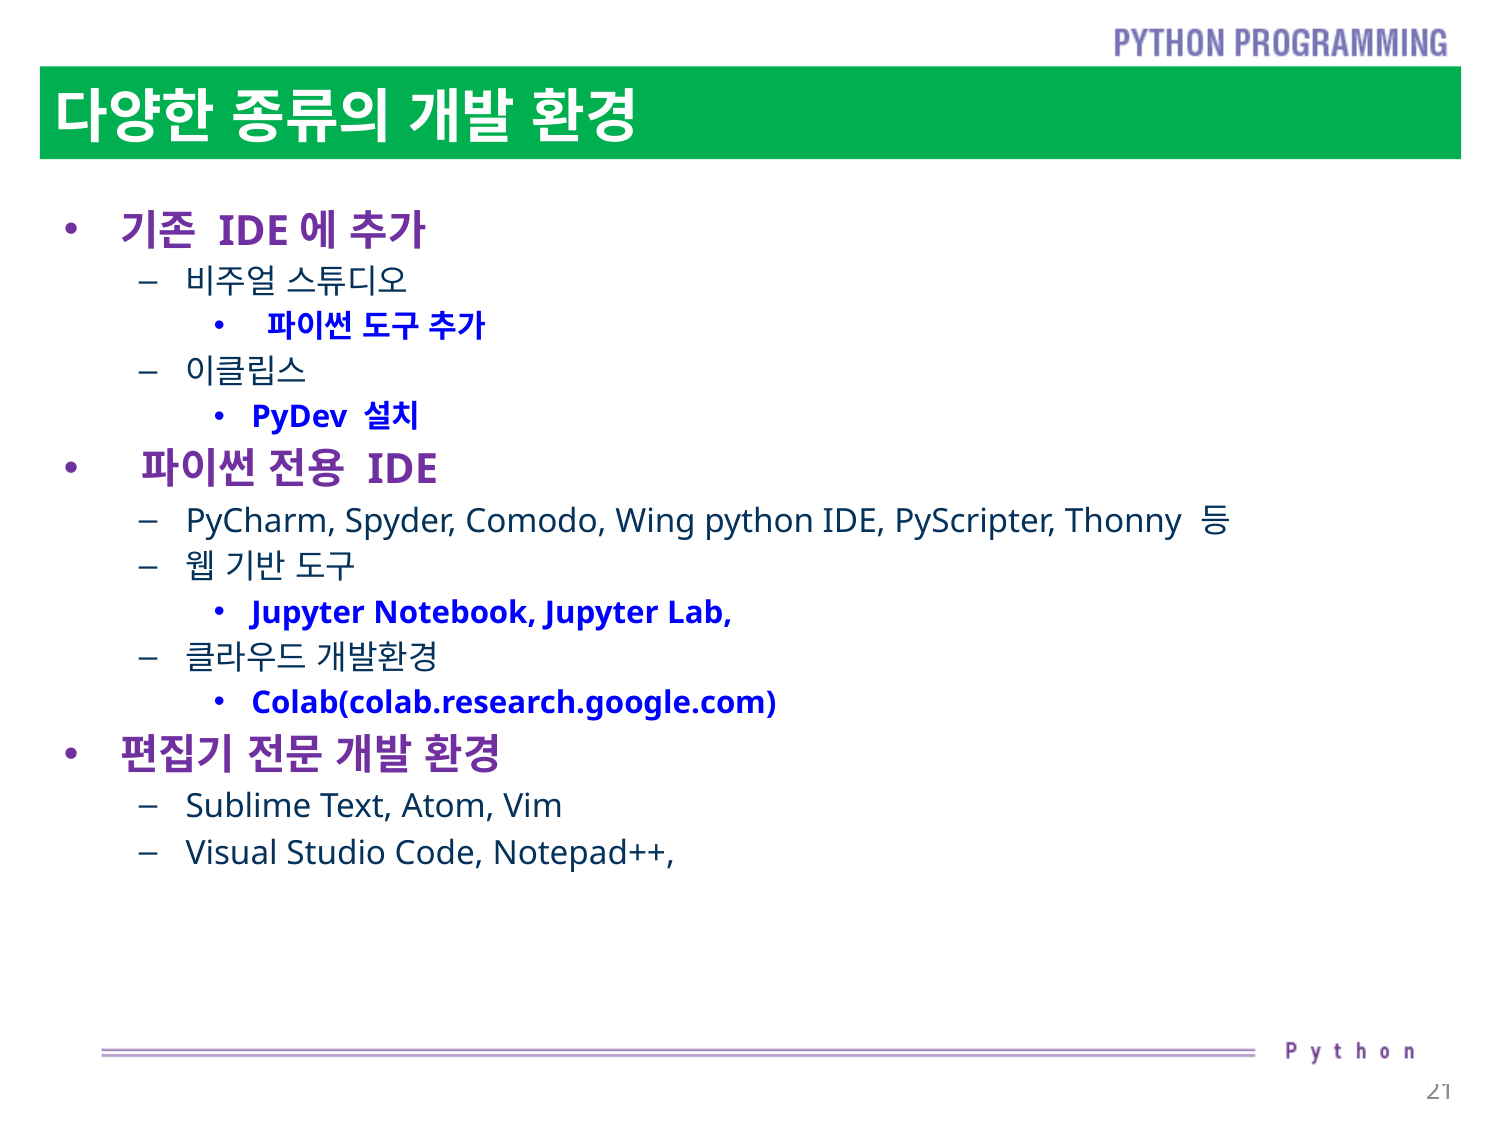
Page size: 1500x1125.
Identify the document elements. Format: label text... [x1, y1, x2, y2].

slide_number 21 [1119, 1071, 1470, 1112]
picture [18, 1020, 1483, 1084]
list 기존 IDE에 추가 비주얼 스튜디오 파이썬 도구 추가 이클립스 PyDev 설치 파이썬 전용 IDE PyCharm, Spyder, Comodo, Wing python IDE, PyScripter, Thonny 등 웹 기반 도구 Jupyter Notebook, Jupyter Lab, 클라우드 개발환경 Colab(colab.research.google.com) 편집기 전문 개발 환경 Sublime Text, Atom, Vim Visual Studio Code, Notepad++, [48, 195, 1461, 1041]
picture [1106, 13, 1462, 66]
title 다양한 종류의 개발 환경 [39, 76, 1444, 152]
